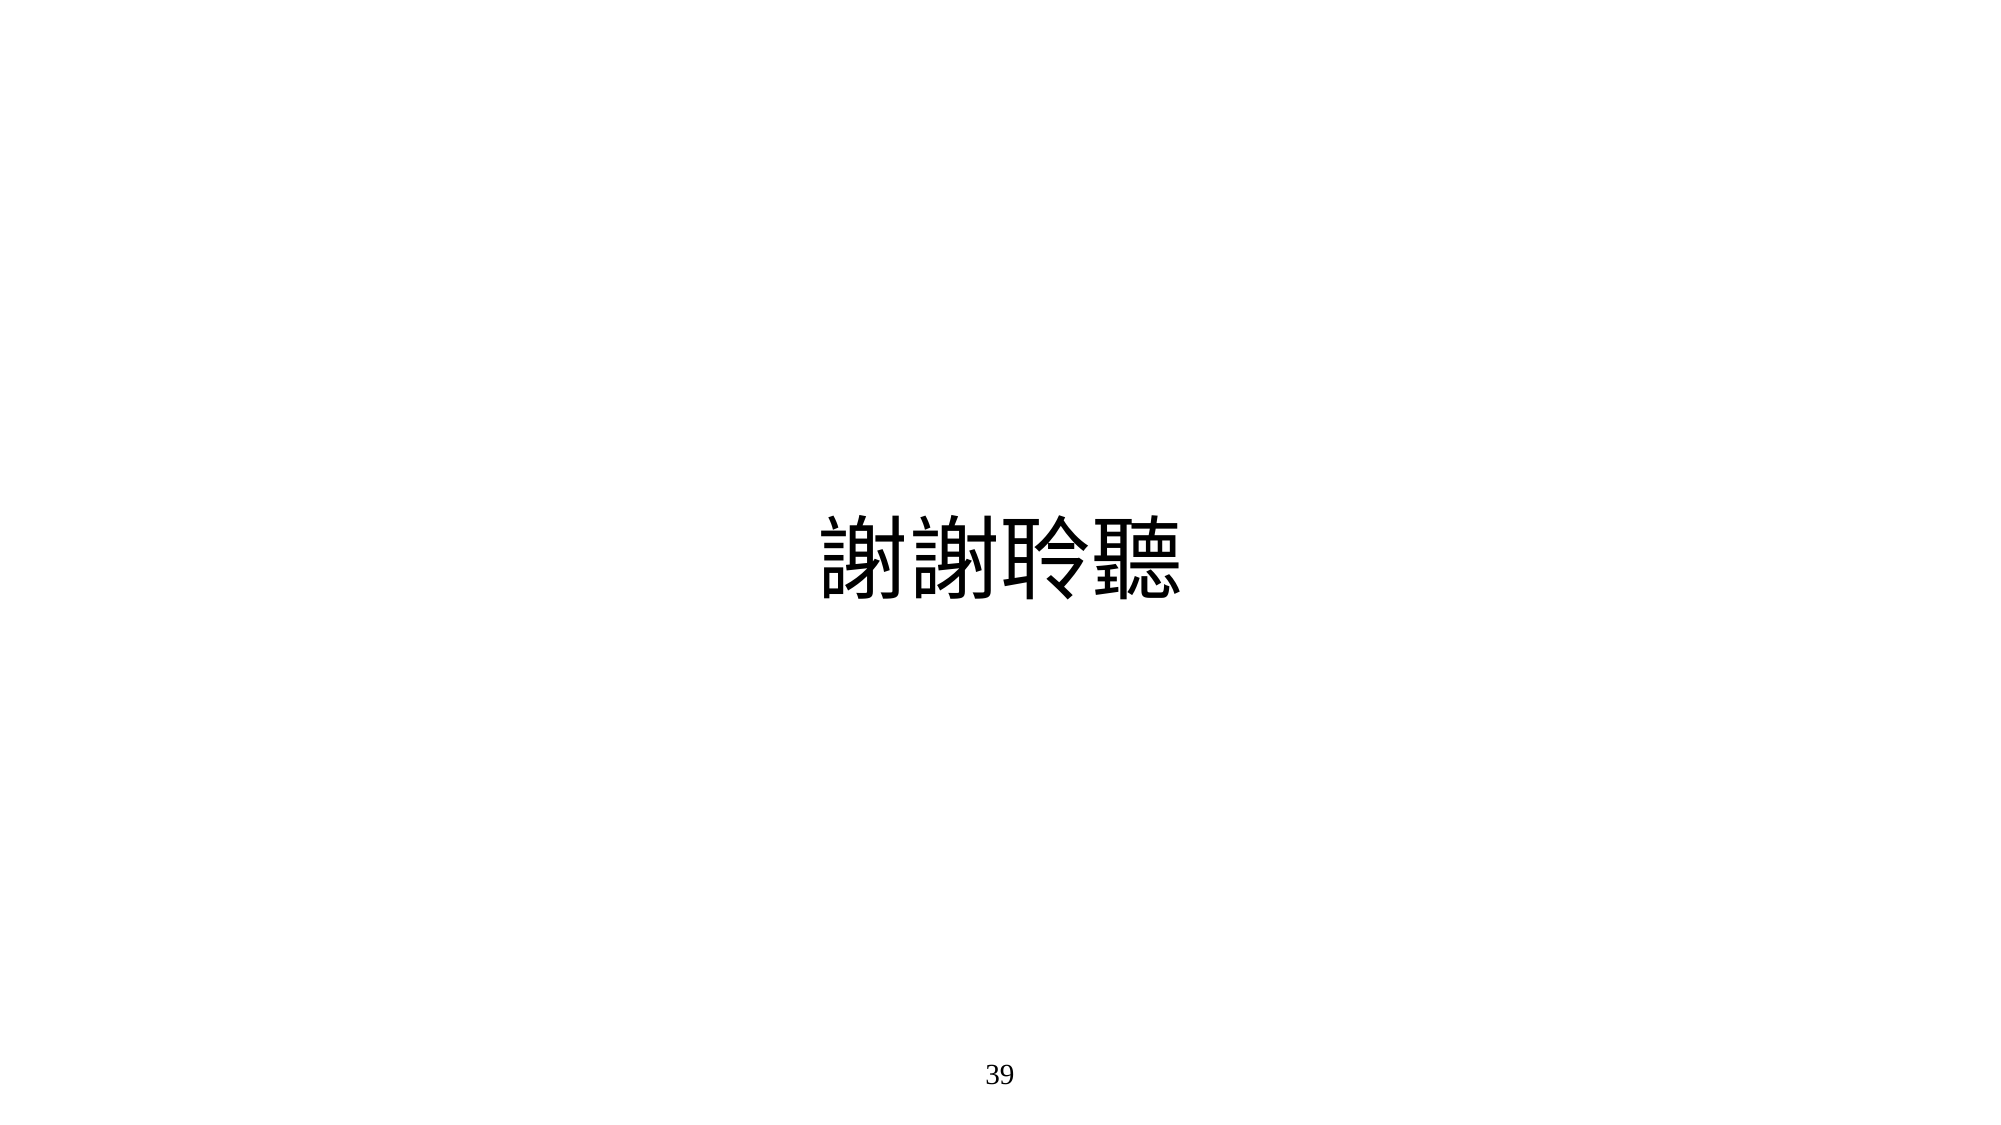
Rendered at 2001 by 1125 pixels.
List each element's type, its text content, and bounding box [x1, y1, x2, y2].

footer 39 [662, 1042, 1338, 1103]
title 謝謝聆聽 [137, 453, 1863, 672]
